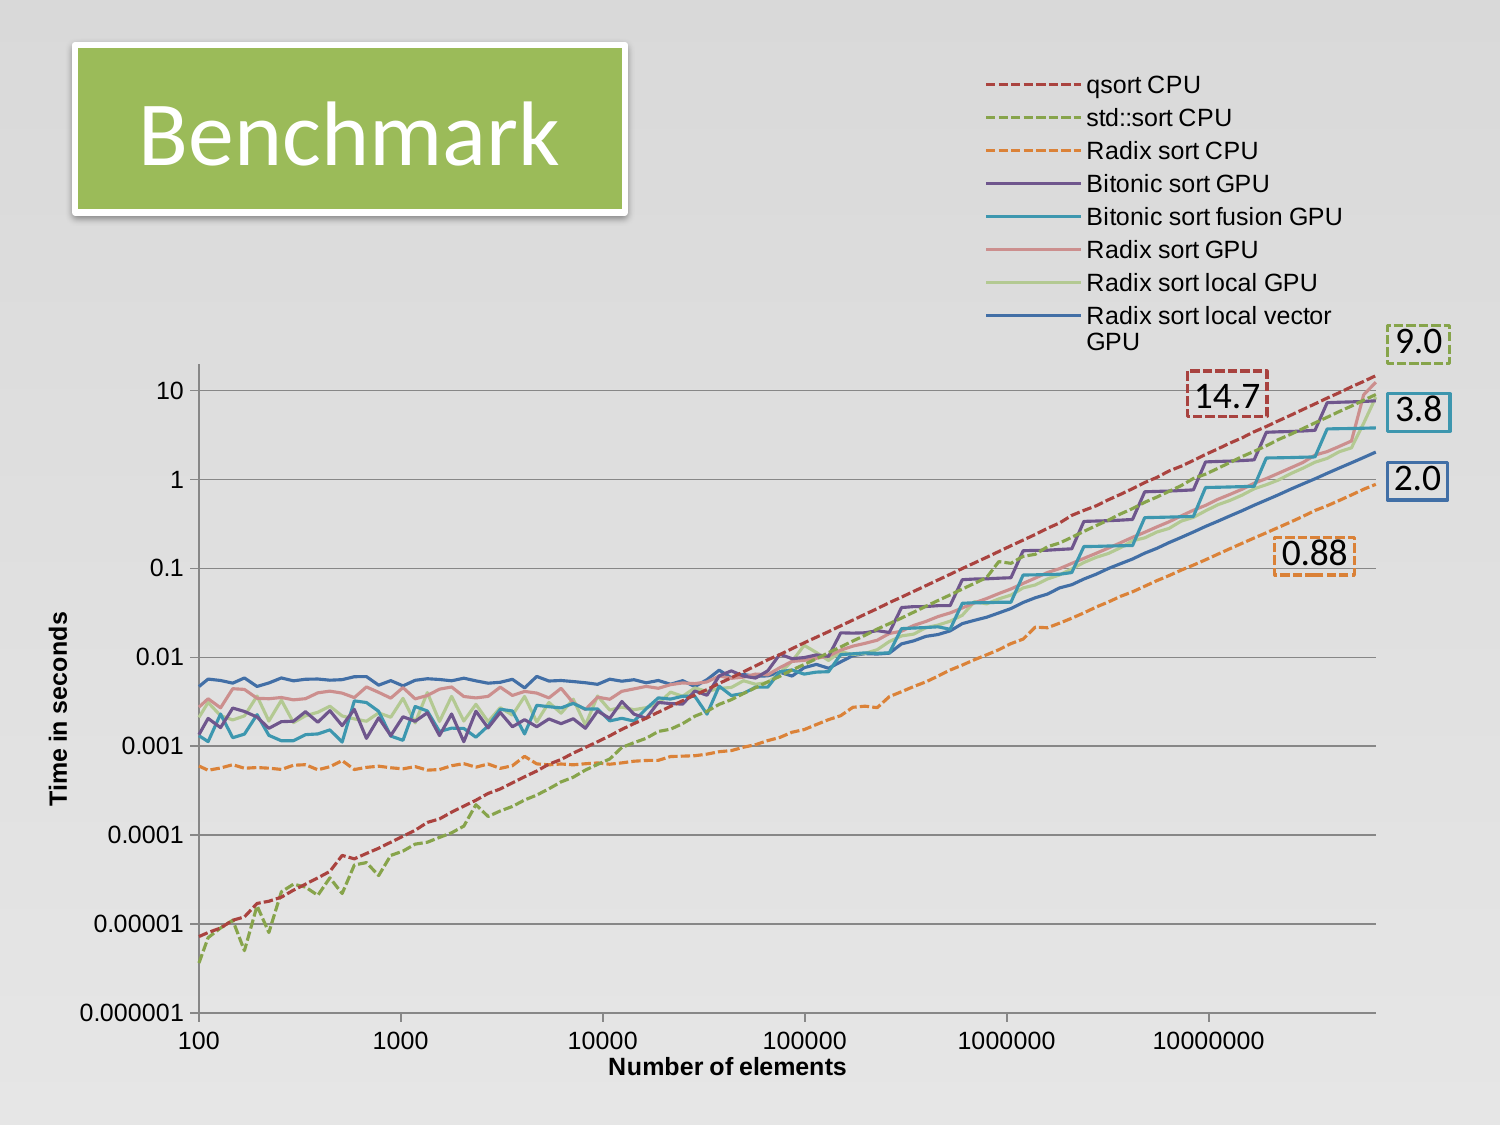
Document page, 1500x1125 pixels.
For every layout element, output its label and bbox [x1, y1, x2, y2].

chart [37, 37, 1463, 1088]
